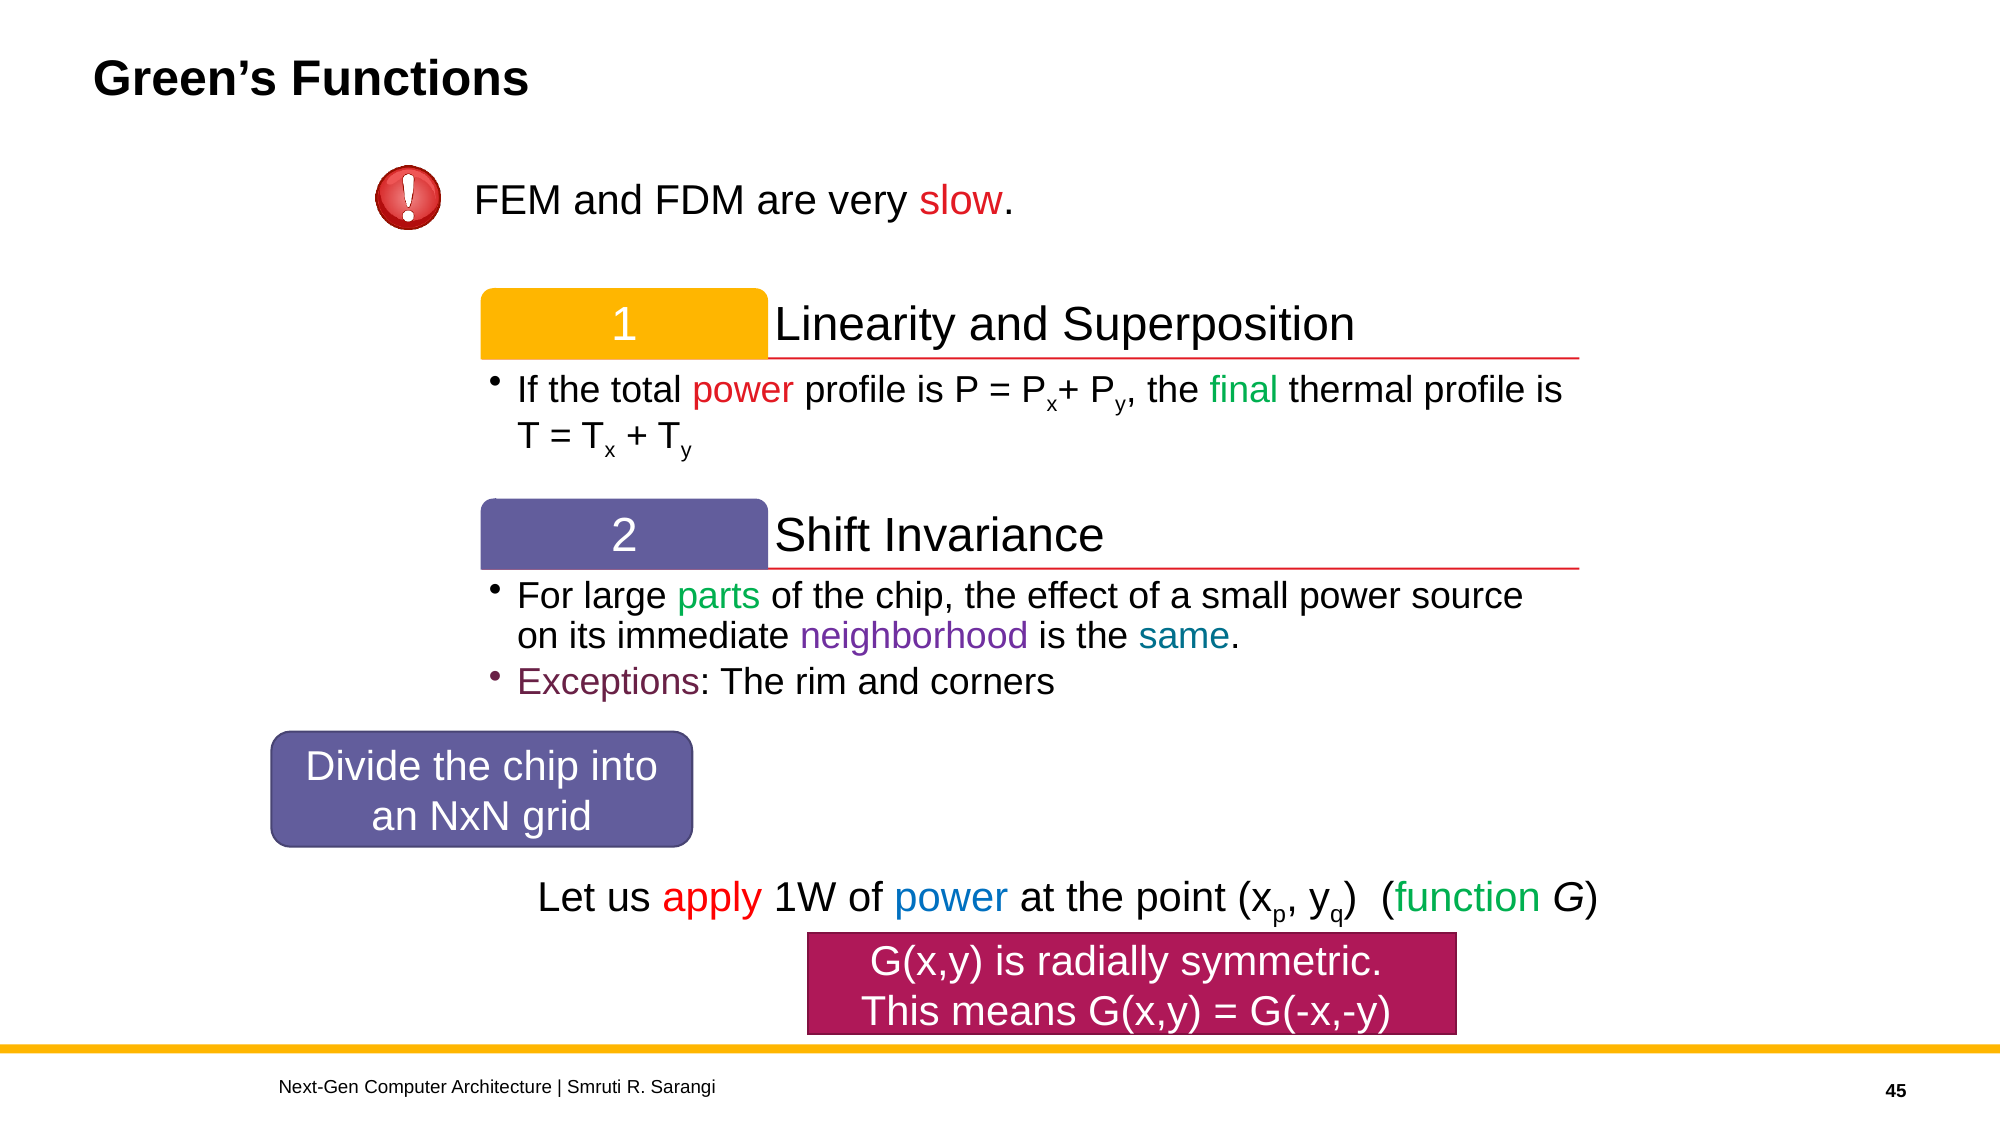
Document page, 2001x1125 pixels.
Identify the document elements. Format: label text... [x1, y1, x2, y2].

text_box Let us apply 1W of power at the point (xp, yq) (function G) [522, 862, 1615, 935]
picture [375, 165, 441, 231]
text_box FEM and FDM are very slow. [460, 165, 1029, 231]
text_box G(x,y) is radially symmetric. This means G(x,y) = G(-x,-y) [807, 932, 1457, 1035]
slide_number 45 [1711, 1071, 1922, 1109]
footer Next-Gen Computer Architecture | Smruti R. Sarangi [263, 1067, 1464, 1105]
text_box Divide the chip into an NxN grid [270, 730, 694, 848]
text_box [481, 289, 1580, 707]
title Green’s Functions [78, 45, 1578, 180]
